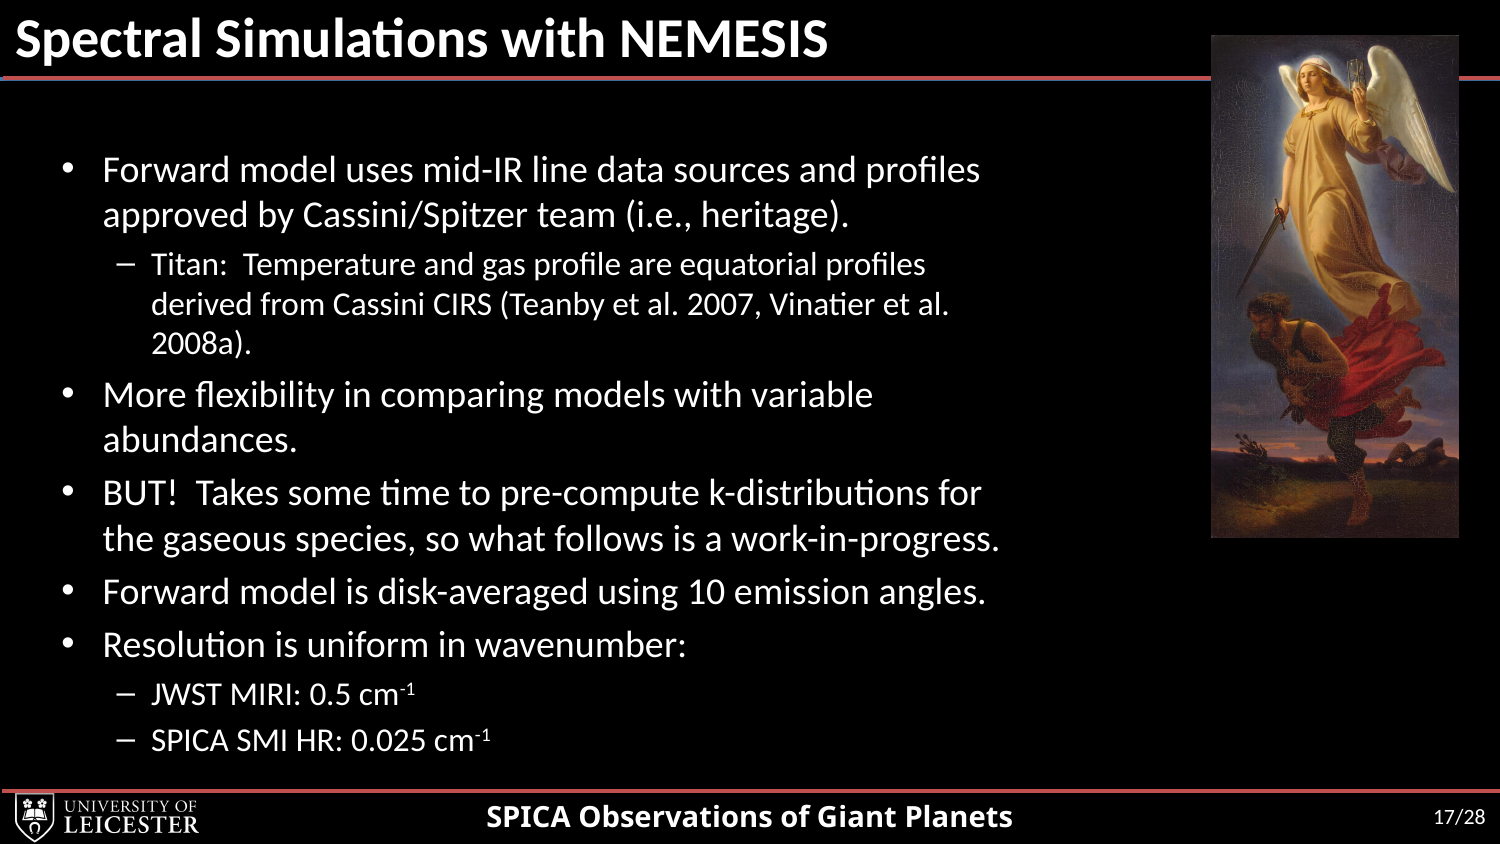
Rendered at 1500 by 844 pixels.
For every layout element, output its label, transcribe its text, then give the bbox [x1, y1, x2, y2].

picture [15, 793, 199, 843]
title Spectral Simulations with NEMESIS [0, 0, 1500, 79]
picture [1211, 35, 1459, 539]
list Forward model uses mid-IR line data sources and profiles approved by Cassini/Spitzer team (i.e., heritage). Titan: Temperature and gas profile are equatorial profiles derived from Cassini CIRS (Teanby et al. 2007, Vinatier et al. 2008a). More flexibility in comparing models with variable abundances. BUT! Takes some time to pre-compute k-distributions for the gaseous species, so what follows is a work-in-progress. Forward model is disk-averaged using 10 emission angles. Resolution is uniform in wavenumber: JWST MIRI: 0.5 cm-1 SPICA SMI HR: 0.025 cm-1 [46, 136, 1029, 772]
